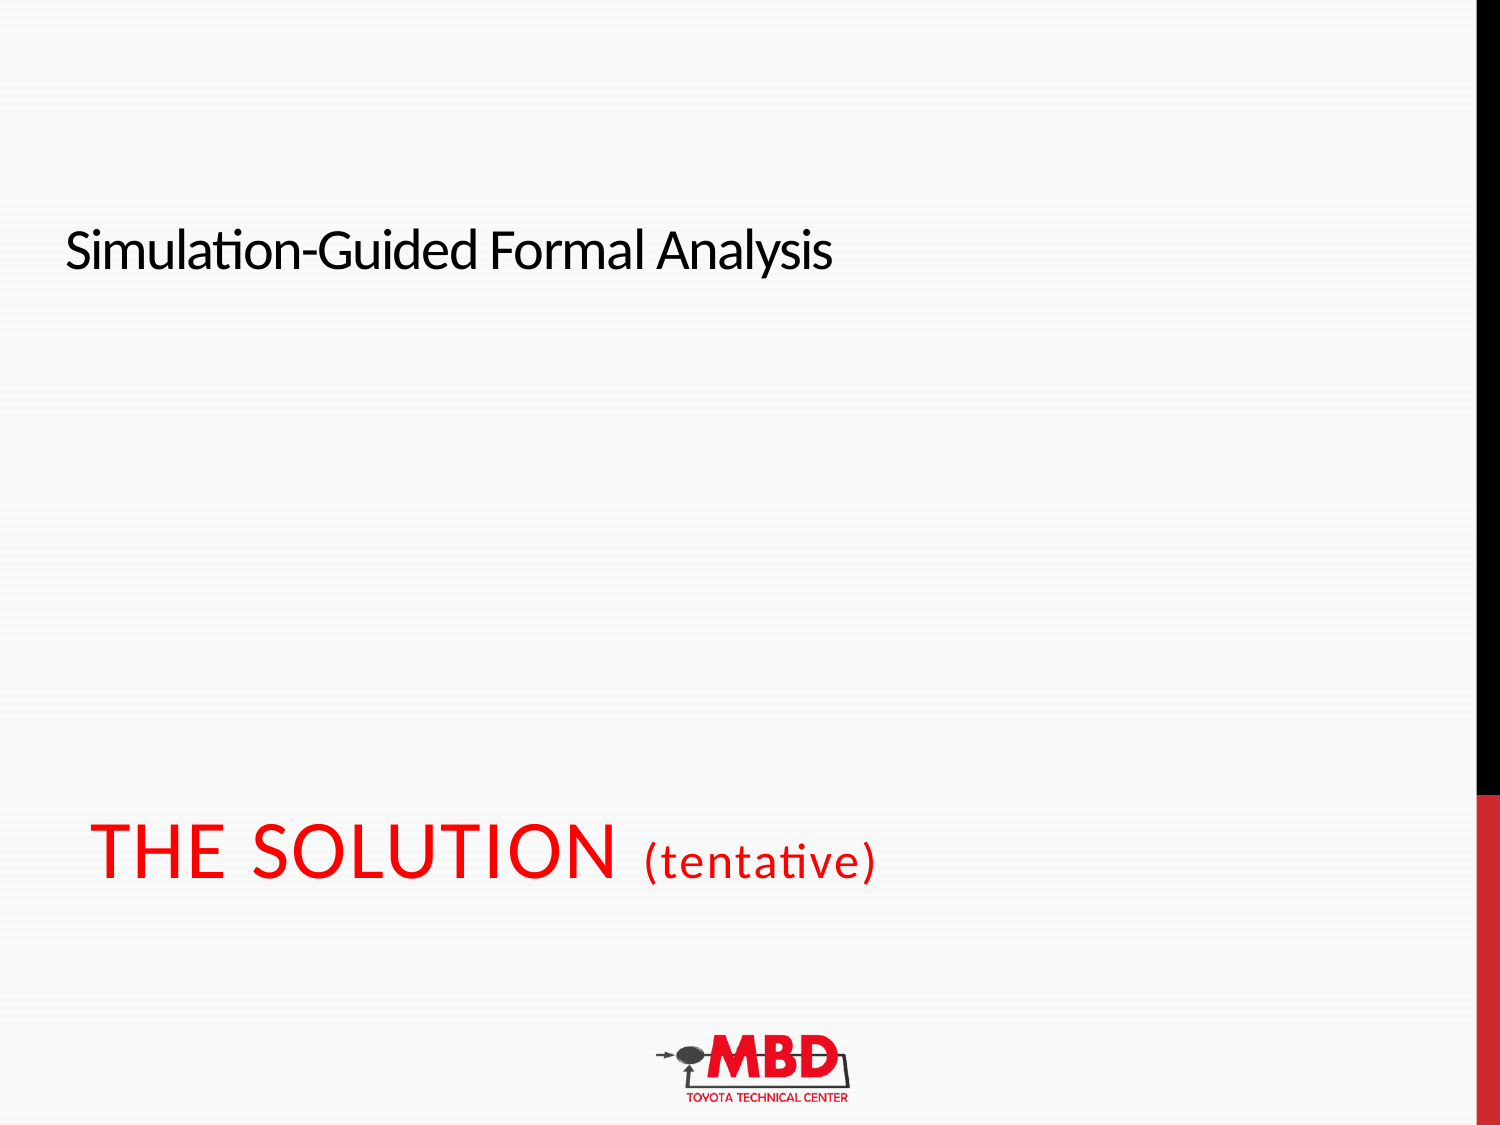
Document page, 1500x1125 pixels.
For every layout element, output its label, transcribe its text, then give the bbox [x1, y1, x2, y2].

picture [650, 1030, 854, 1106]
title Simulation-Guided Formal Analysis [50, 112, 1438, 450]
subtitle The Solution (tentative) [75, 787, 1200, 938]
